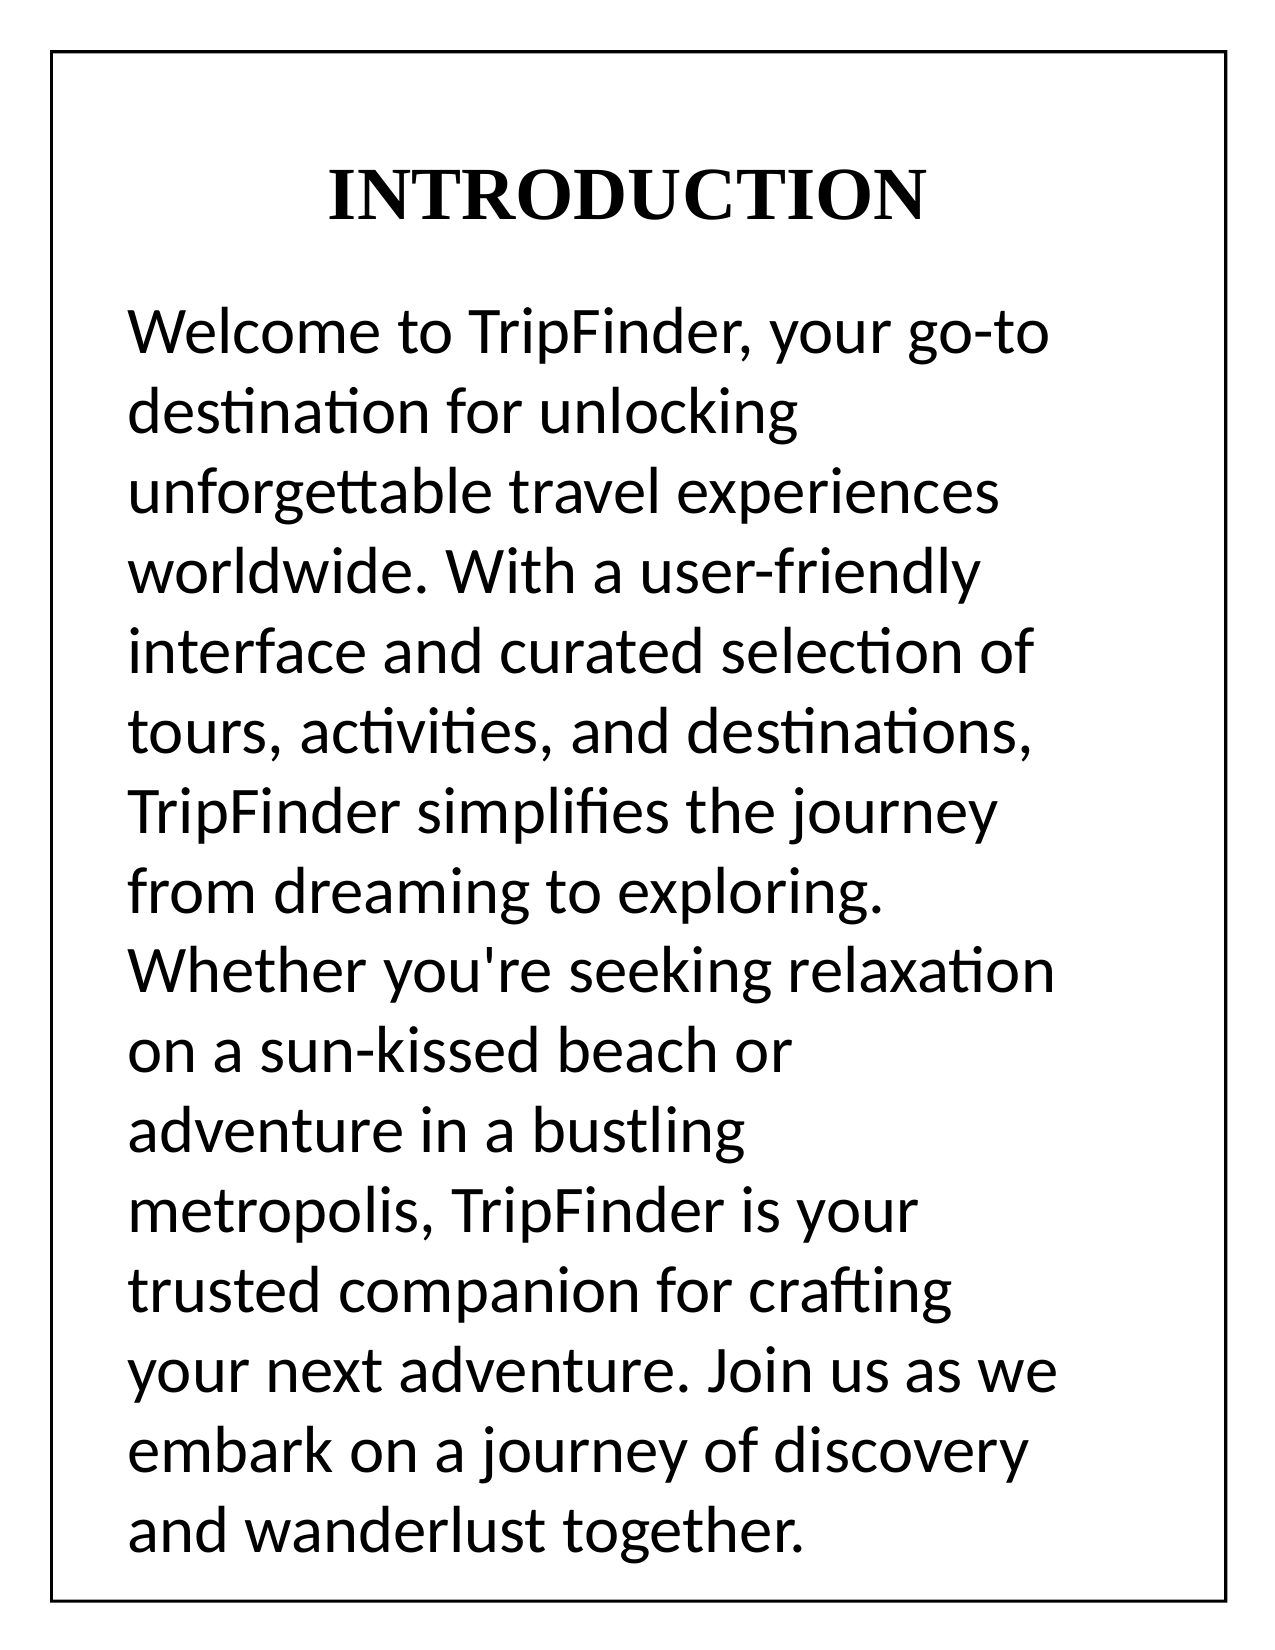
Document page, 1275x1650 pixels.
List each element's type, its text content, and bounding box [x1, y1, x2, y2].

text_box INTRODUCTION [112, 137, 1163, 243]
text_box [50, 50, 1228, 1603]
text_box Welcome to TripFinder, your go-to destination for unlocking unforgettable travel experiences worldwide. With a user-friendly interface and curated selection of tours, activities, and destinations, TripFinder simplifies the journey from dreaming to exploring. Whether you're seeking relaxation on a sun-kissed beach or adventure in a bustling metropolis, TripFinder is your trusted companion for crafting your next adventure. Join us as we embark on a journey of discovery and wanderlust together. [112, 199, 1082, 1574]
